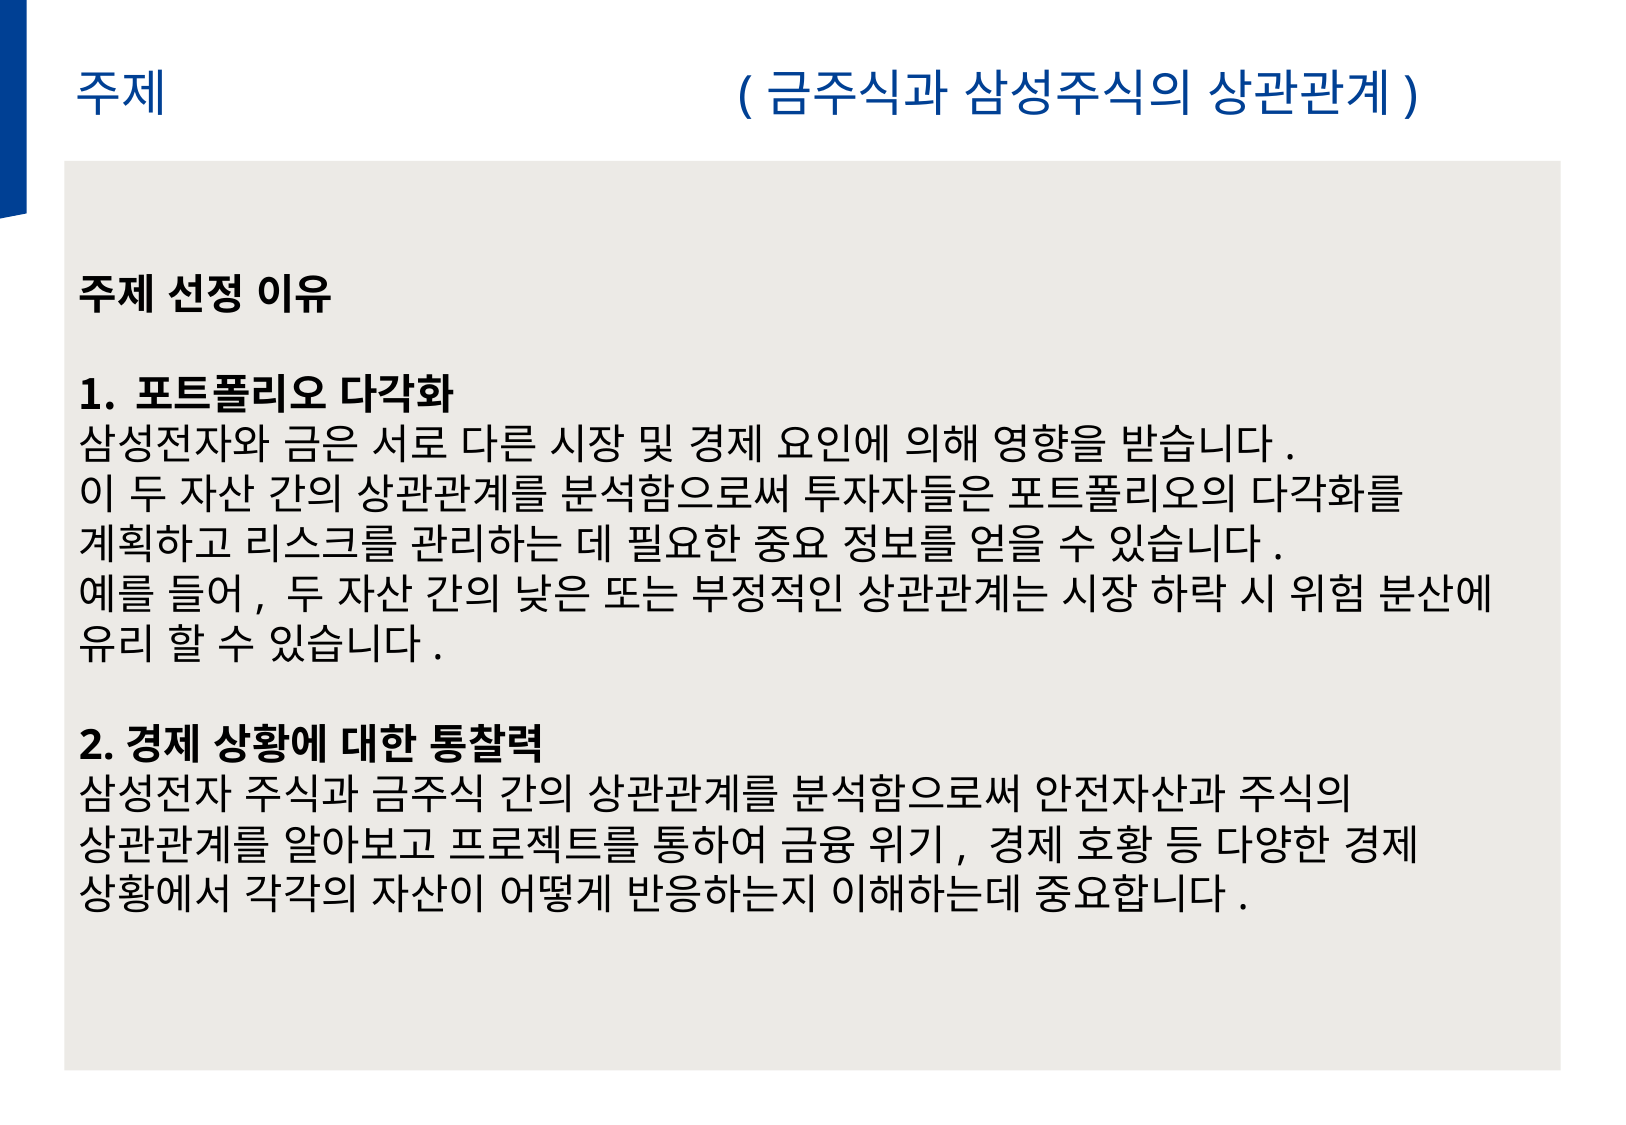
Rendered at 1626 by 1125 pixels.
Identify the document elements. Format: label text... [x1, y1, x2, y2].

text_box 주제 선정 이유 포트폴리오 다각화 삼성전자와 금은 서로 다른 시장 및 경제 요인에 의해 영향을 받습니다. 이 두 자산 간의 상관관계를 분석함으로써 투자자들은 포트폴리오의 다각화를 계획하고 리스크를 관리하는 데 필요한 중요 정보를 얻을 수 있습니다. 예를 들어, 두 자산 간의 낮은 또는 부정적인 상관관계는 시장 하락 시 위험 분산에 유리 할 수 있습니다. 2.경제 상황에 대한 통찰력 삼성전자 주식과 금주식 간의 상관관계를 분석함으로써 안전자산과 주식의 상관관계를 알아보고 프로젝트를 통하여 금융 위기, 경제 호황 등 다양한 경제 상황에서 각각의 자산이 어떻게 반응하는지 이해하는데 중요합니다. [62, 159, 1563, 1072]
text_box 주제 (금주식과 삼성주식의 상관관계) [60, 54, 1557, 129]
text_box [0, 0, 29, 221]
